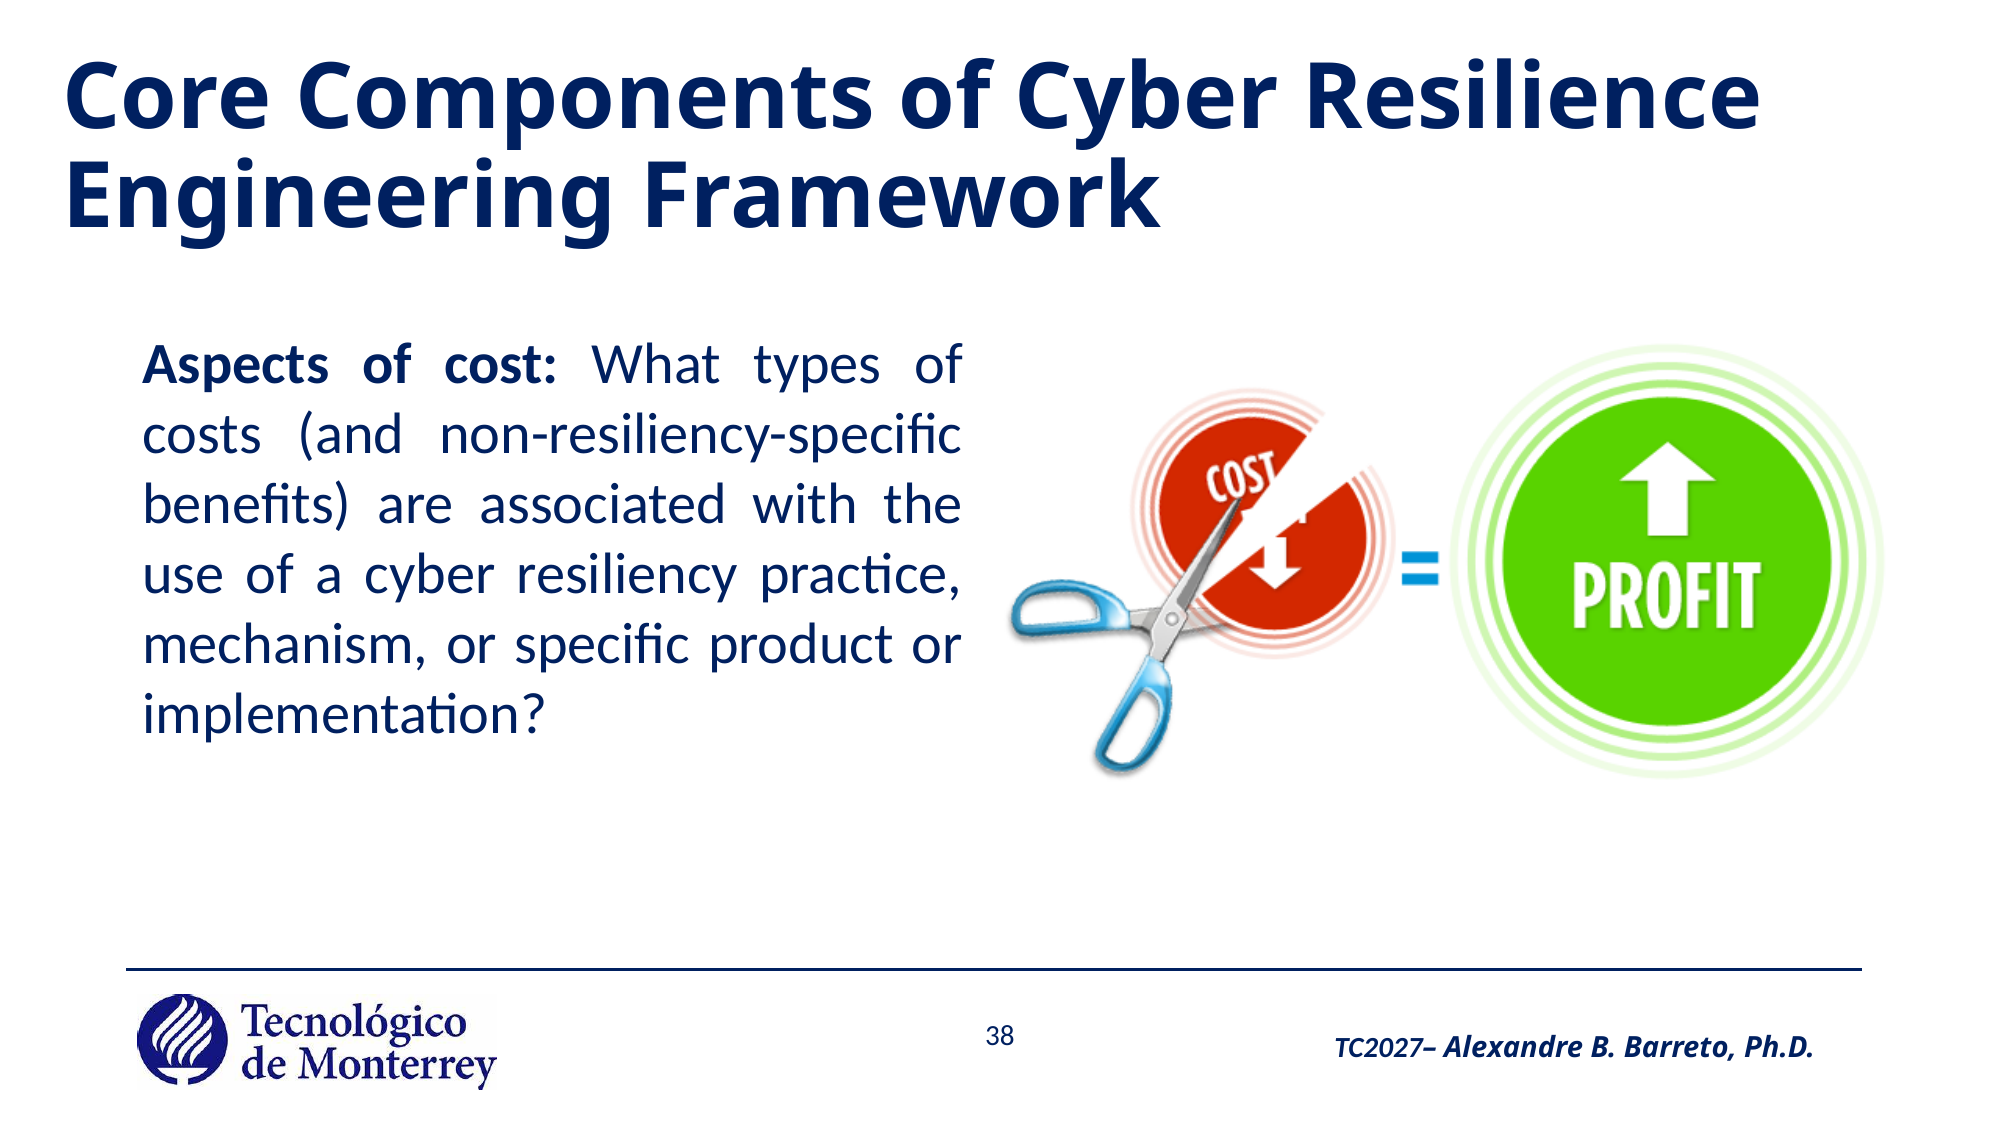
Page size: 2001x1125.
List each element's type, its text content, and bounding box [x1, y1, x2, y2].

title Core Components of Cyber Resilience Engineering Framework [47, 14, 1926, 282]
picture [988, 328, 1926, 797]
list Aspects of cost: What types of costs (and non-resiliency-specific benefits) are associated with the use of a cyber resiliency practice, mechanism, or specific product or implementation? [127, 318, 978, 878]
picture [137, 994, 497, 1090]
